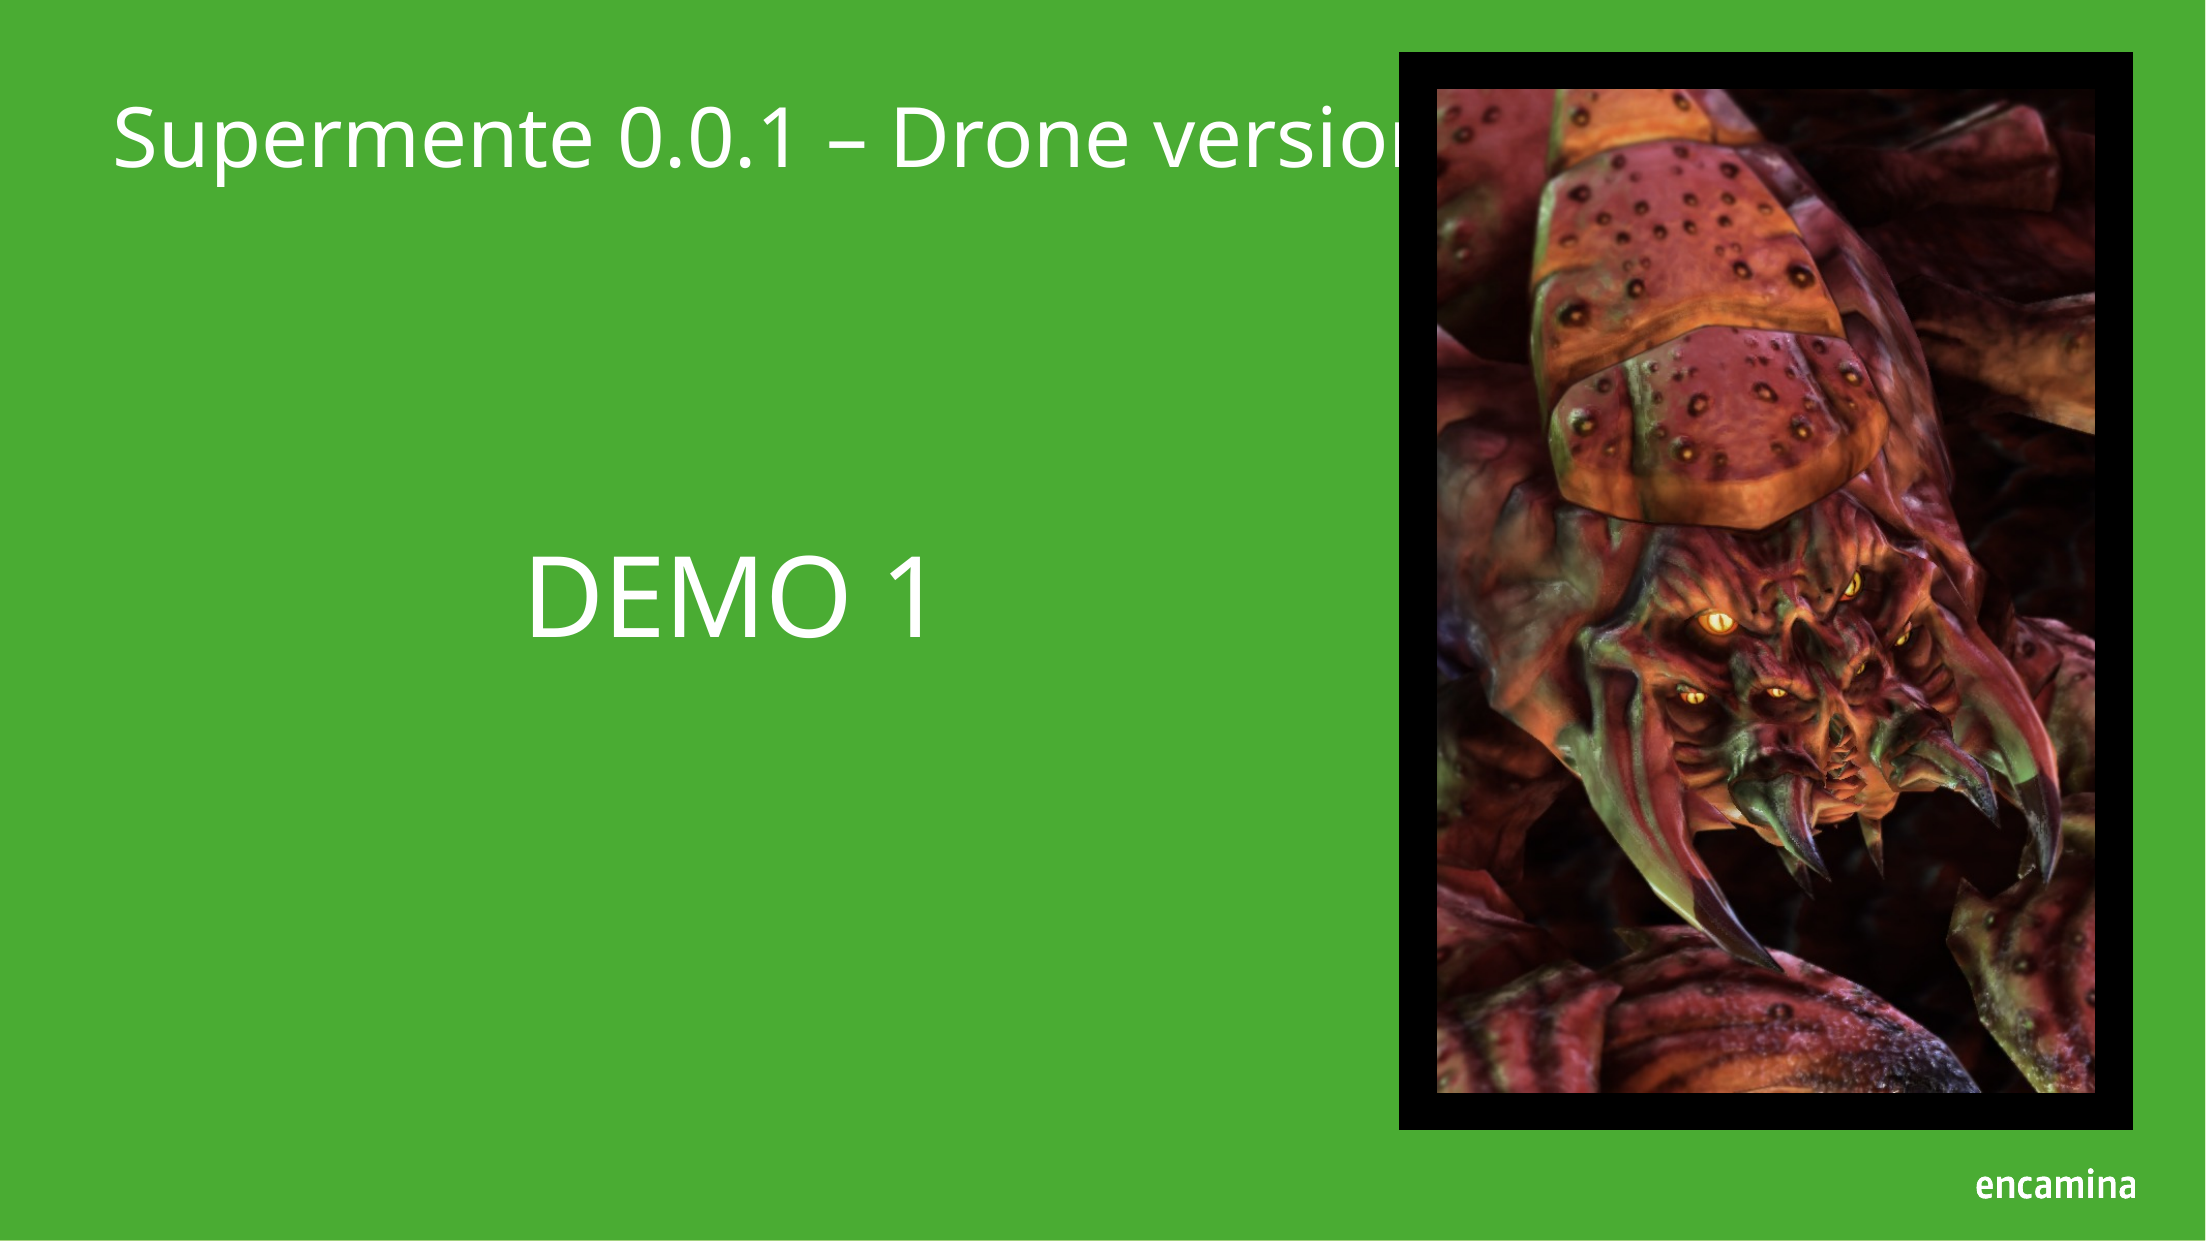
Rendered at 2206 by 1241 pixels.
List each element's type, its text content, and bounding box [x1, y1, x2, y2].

picture [1436, 88, 2096, 1093]
title Supermente 0.0.1 – Drone version [96, 89, 1399, 181]
text_box DEMO 1 [522, 524, 1015, 660]
